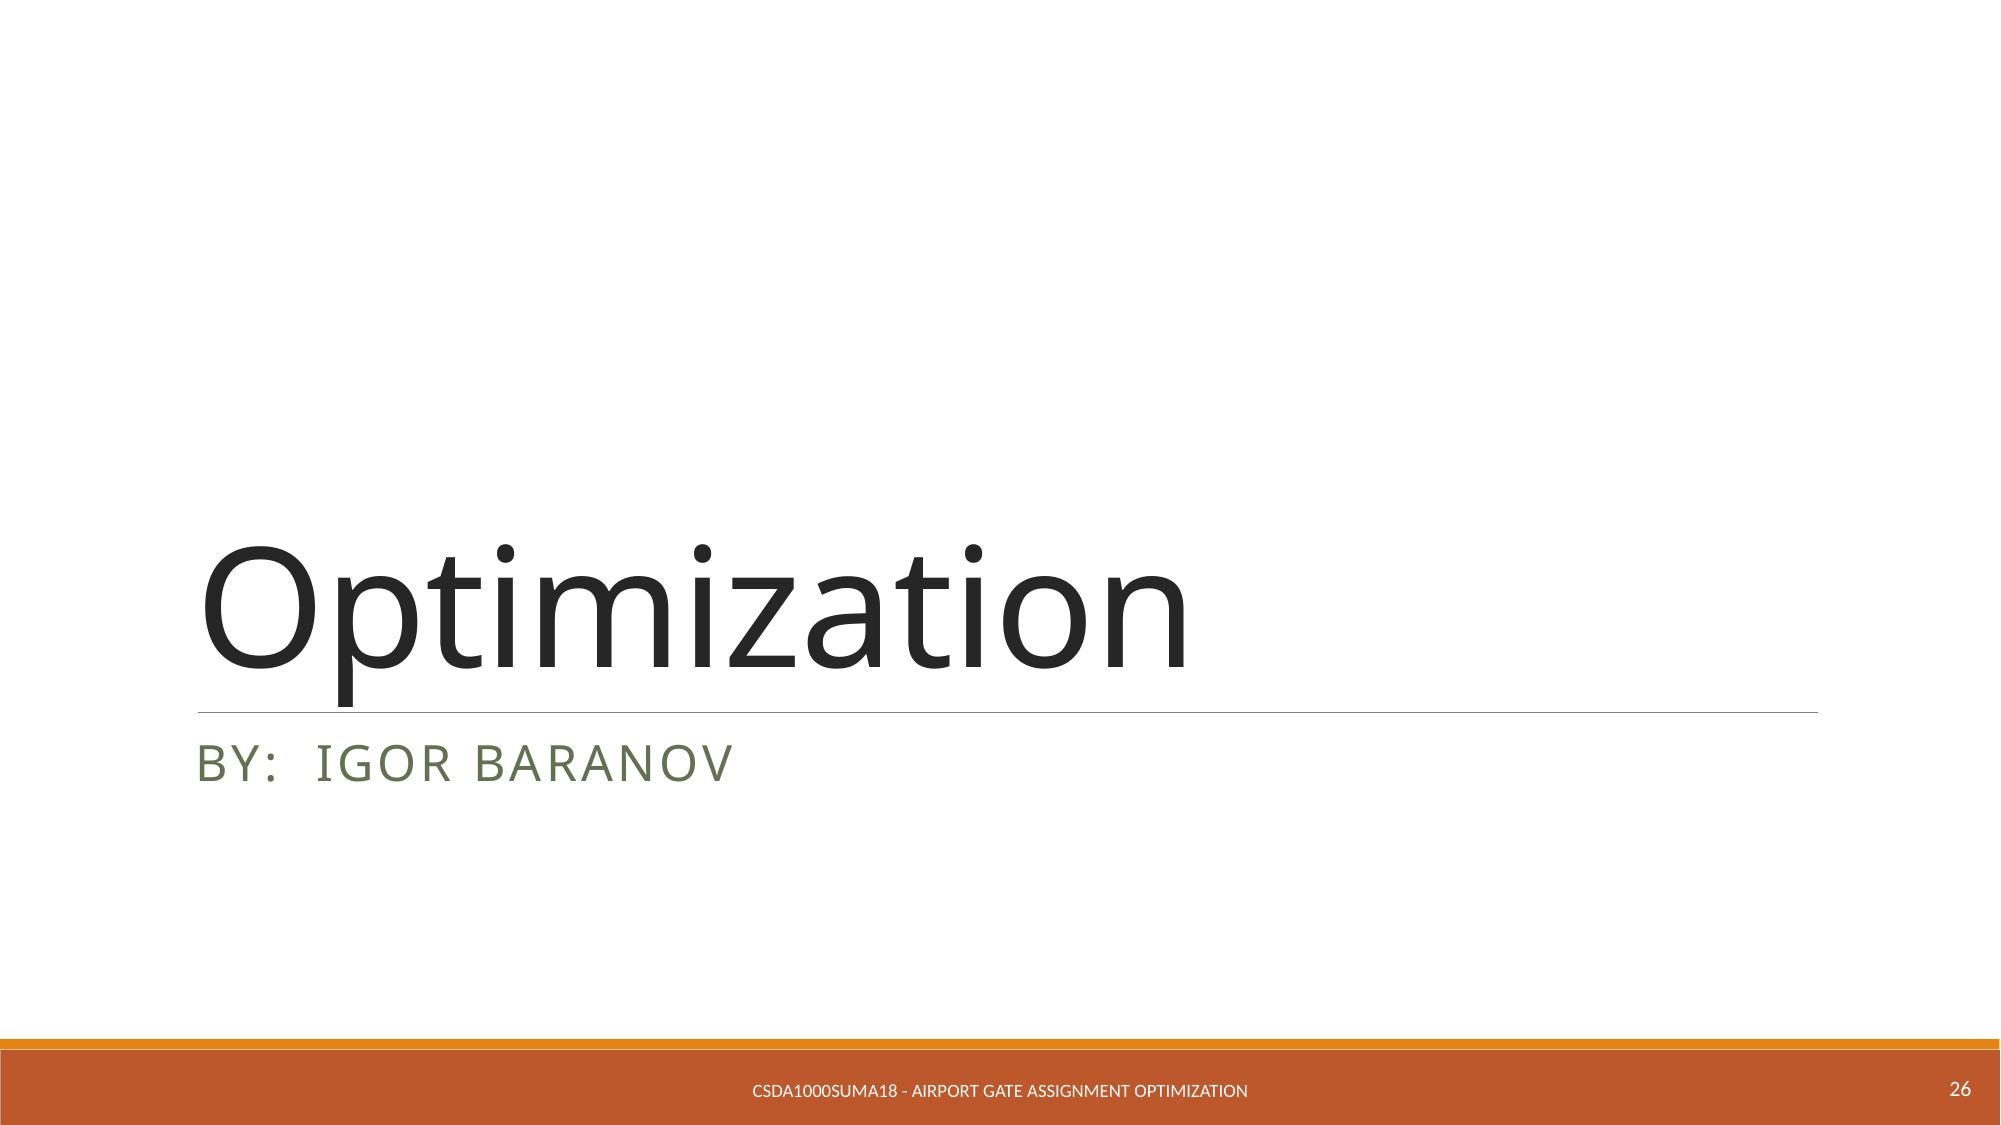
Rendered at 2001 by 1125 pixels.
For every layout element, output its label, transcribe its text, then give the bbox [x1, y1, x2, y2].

list By: igor baranov [180, 730, 1830, 918]
title Optimization [180, 124, 1830, 710]
footer CSDA1000SUMA18 - Airport Gate Assignment Optimization [604, 1059, 1396, 1120]
slide_number 26 [1771, 1058, 1987, 1118]
